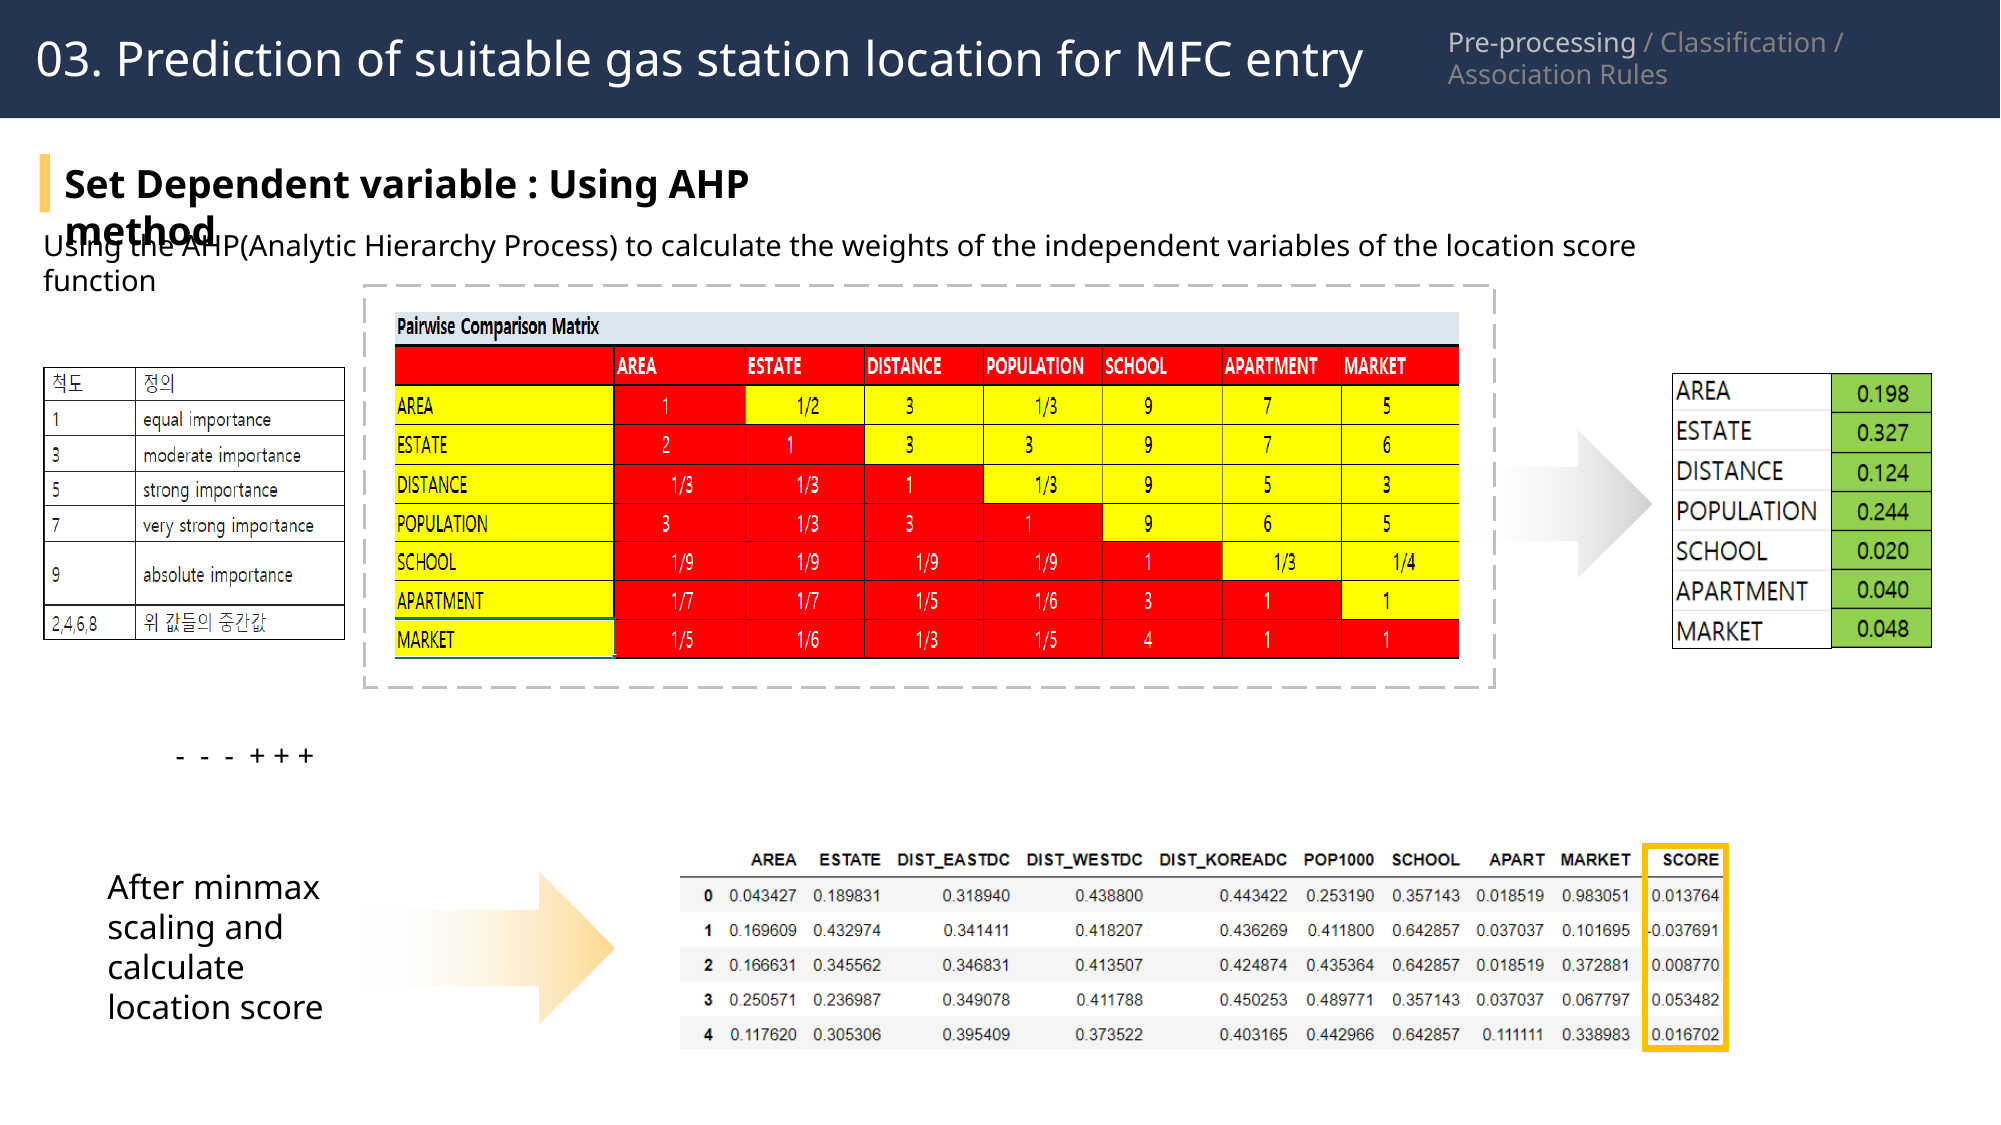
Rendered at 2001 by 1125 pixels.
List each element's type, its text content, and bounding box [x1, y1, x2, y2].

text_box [1671, 373, 1932, 649]
text_box [363, 285, 1495, 688]
text_box [39, 153, 49, 213]
text_box [0, 0, 2000, 119]
picture [395, 312, 1459, 659]
text_box [387, 868, 617, 1026]
text_box Set Dependent variable : Using AHP method [49, 152, 867, 220]
picture [43, 367, 345, 640]
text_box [680, 846, 1728, 1049]
text_box [1495, 427, 1653, 581]
text_box Pre-processing / Classification / Association Rules [1433, 18, 1911, 98]
text_box After minmax scaling and calculate location score [92, 858, 387, 1034]
text_box 03. Prediction of suitable gas station location for MFC entry [20, 21, 1505, 94]
text_box Using the AHP(Analytic Hierarchy Process) to calculate the weights of the independent variables of the location score function [28, 220, 1723, 305]
